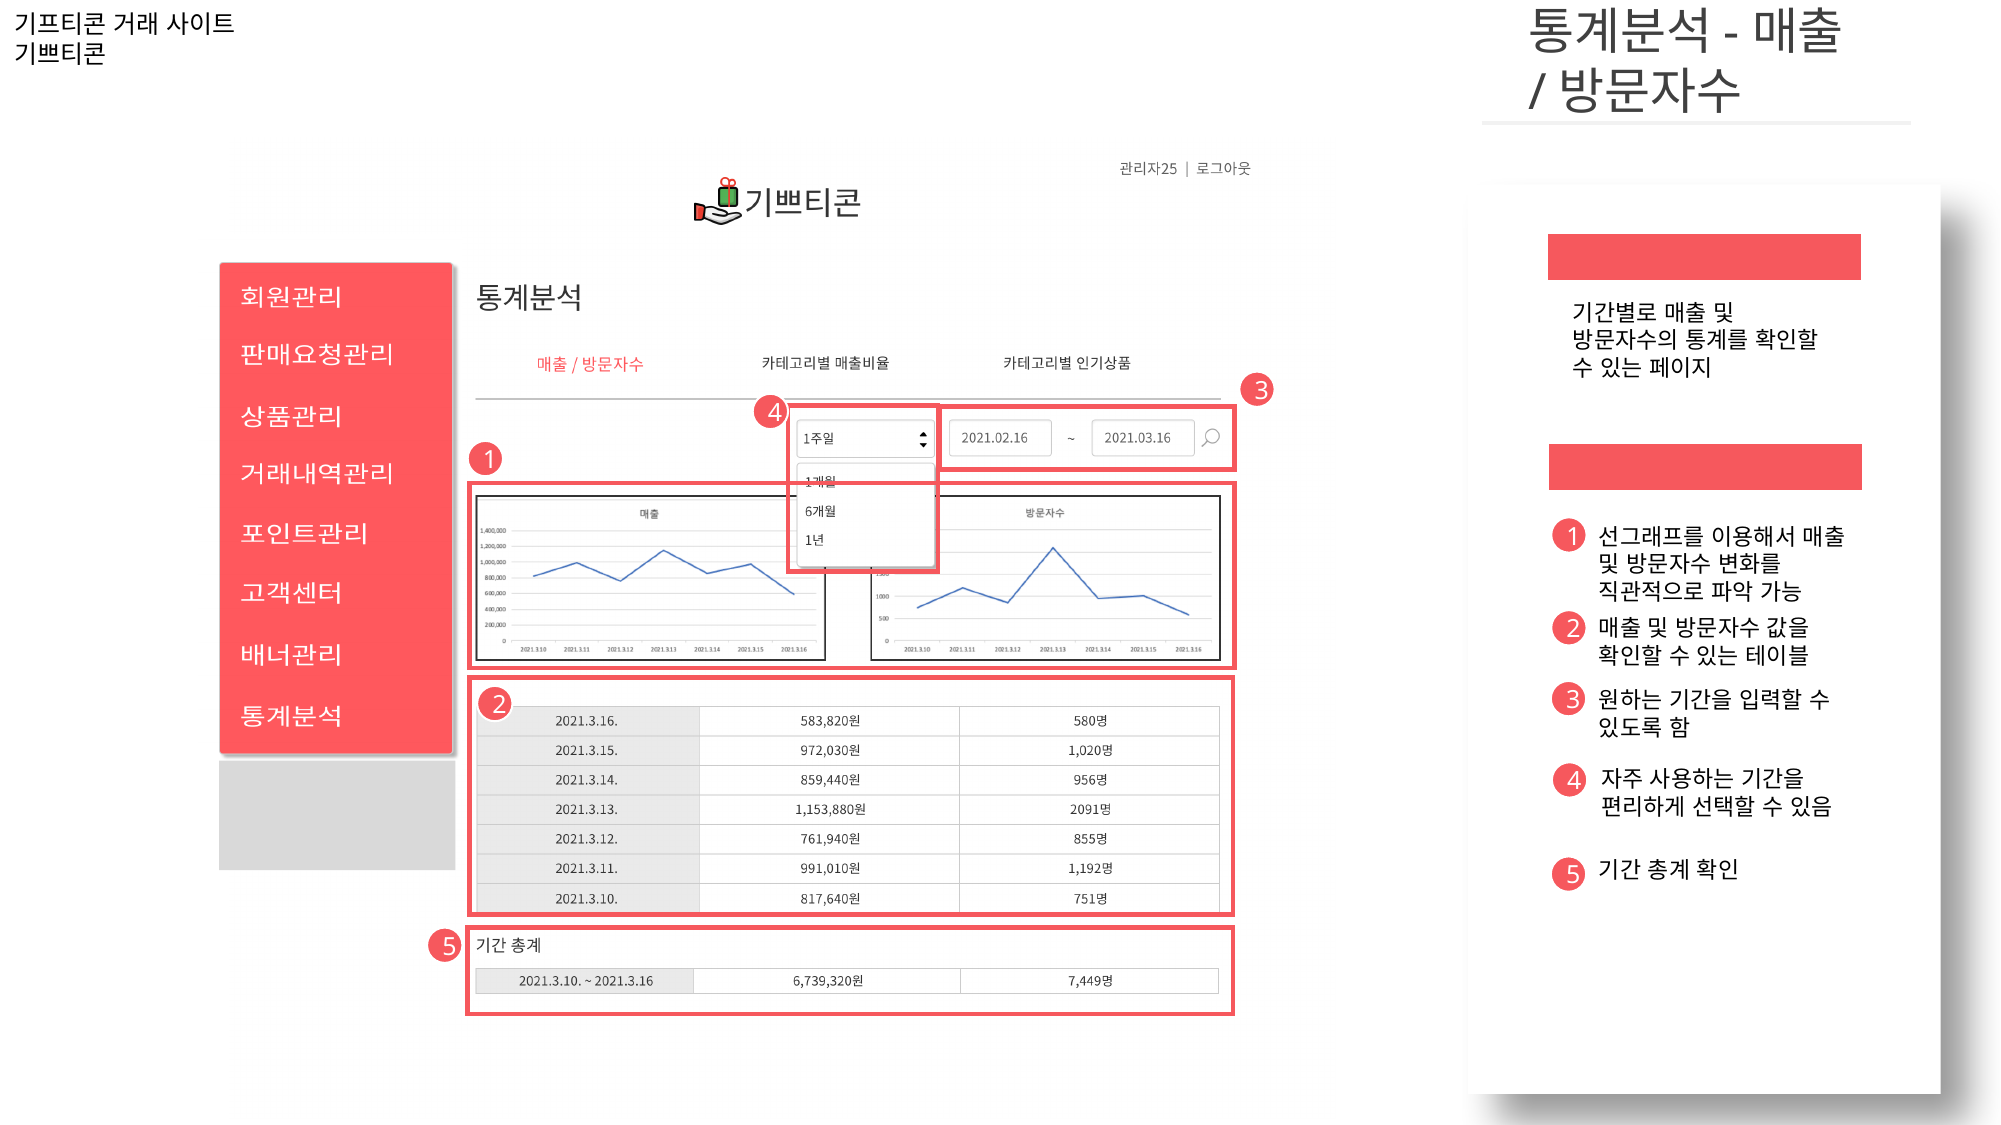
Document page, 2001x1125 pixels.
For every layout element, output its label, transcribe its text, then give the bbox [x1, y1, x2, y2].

text_box 화면설계 [1549, 444, 1861, 490]
text_box 1 [1550, 516, 1584, 554]
text_box [1467, 183, 1942, 1095]
text_box 자주 사용하는 기간을 편리하게 선택할 수 있음 [1586, 757, 1871, 828]
text_box 기간 총계 확인 [1584, 848, 1869, 891]
text_box 선그래프를 이용해서 매출 및 방문자수 변화를 직관적으로 파악 가능 [1584, 515, 1869, 606]
text_box 매출 및 방문자수 값을 확인할 수 있는 테이블 [1584, 606, 1869, 677]
text_box 3 [1549, 679, 1584, 718]
text_box 2 [1550, 609, 1584, 647]
text_box 통계분석-매출/방문자수 [1527, 36, 1870, 83]
text_box 기간별로 매출 및 방문자수의 통계를 확인할 수 있는 페이지 [1558, 290, 1842, 388]
picture [198, 137, 1336, 1119]
text_box 기프티콘 거래 사이트 기쁘티콘 [0, 0, 313, 76]
text_box 4 [1550, 761, 1586, 799]
text_box 5 [1549, 855, 1584, 893]
text_box 개요 [1549, 234, 1861, 280]
text_box [218, 774, 229, 871]
text_box 원하는 기간을 입력할 수 있도록 함 [1584, 678, 1869, 749]
